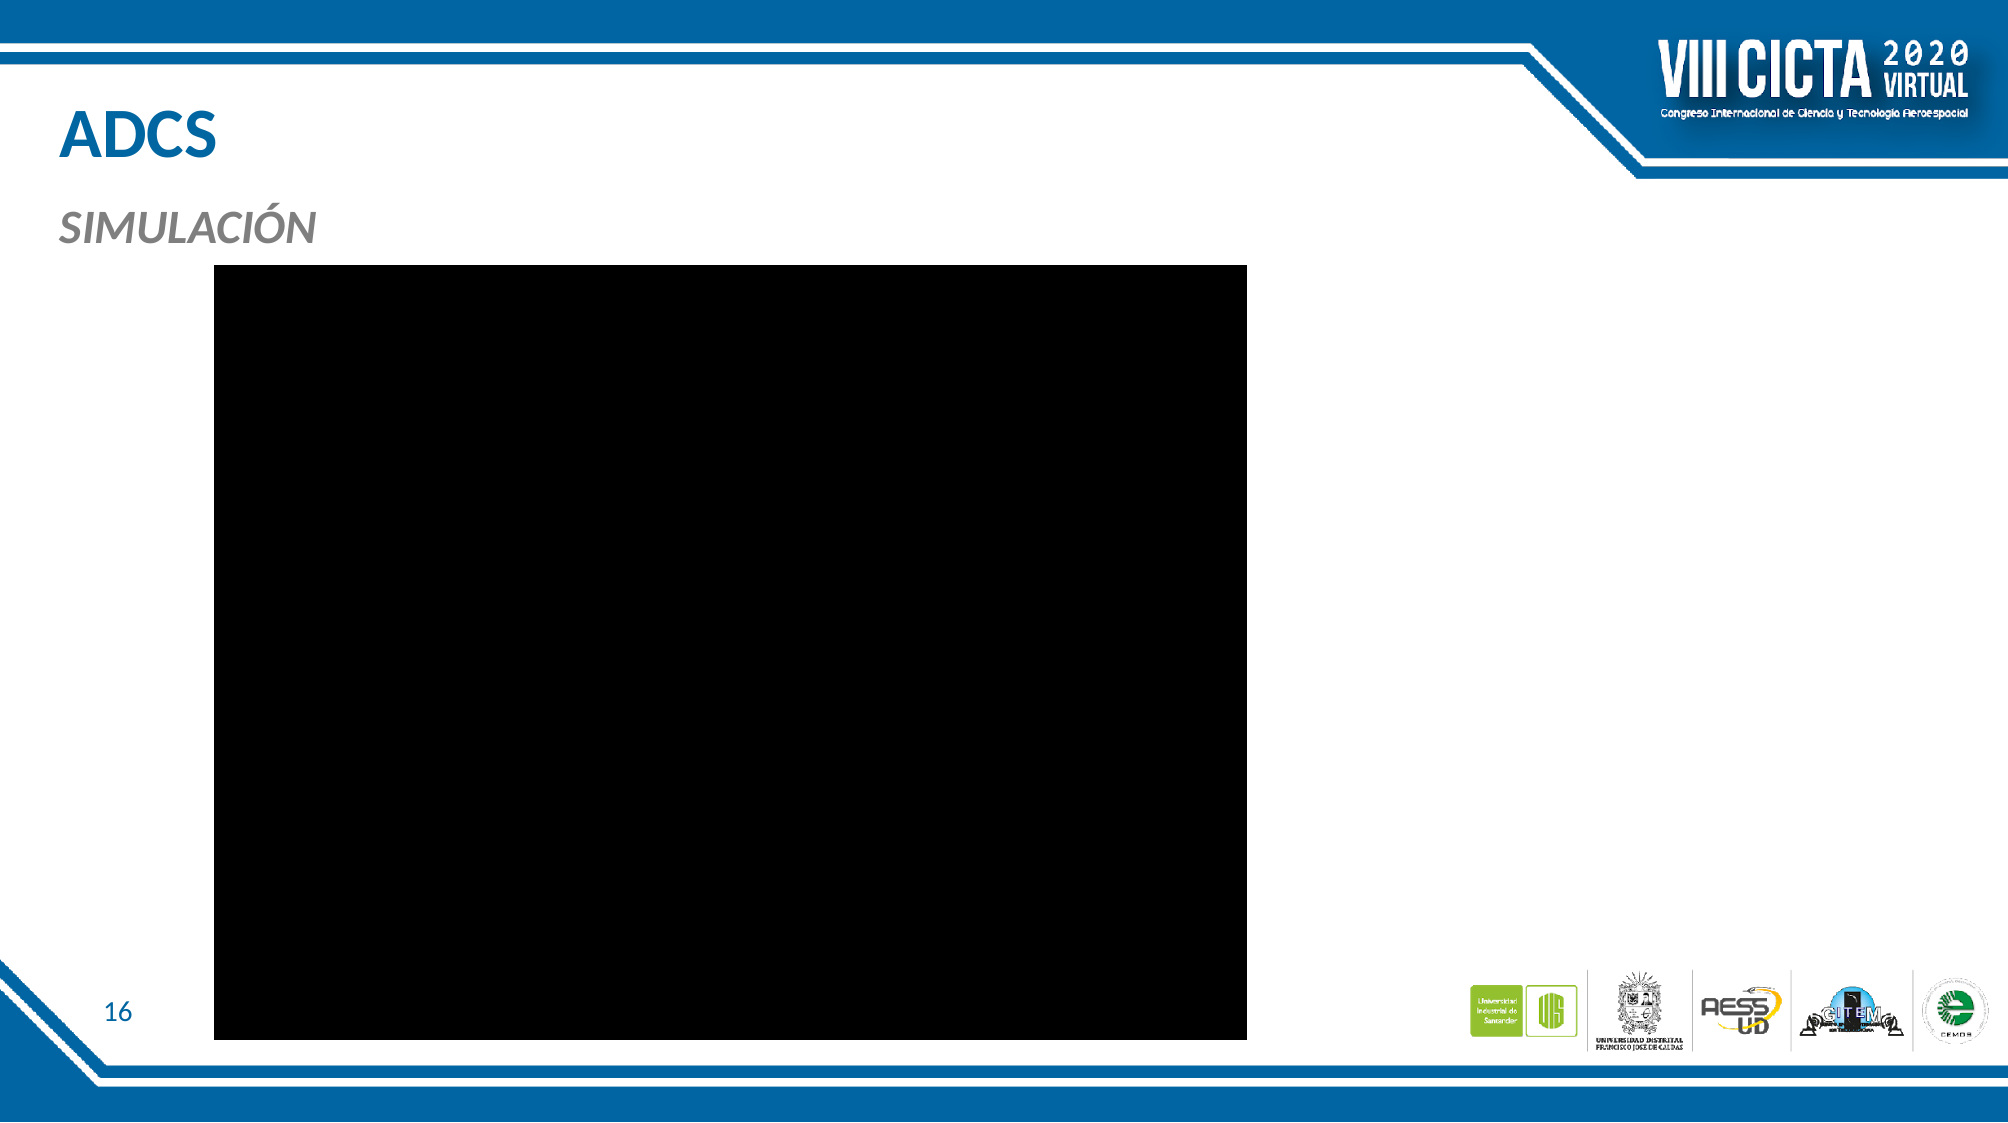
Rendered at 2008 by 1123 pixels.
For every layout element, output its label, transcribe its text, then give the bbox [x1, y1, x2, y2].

title ADCS [44, 88, 1520, 177]
subtitle SIMULACIÓN [44, 194, 1520, 266]
picture [0, 0, 2008, 1122]
